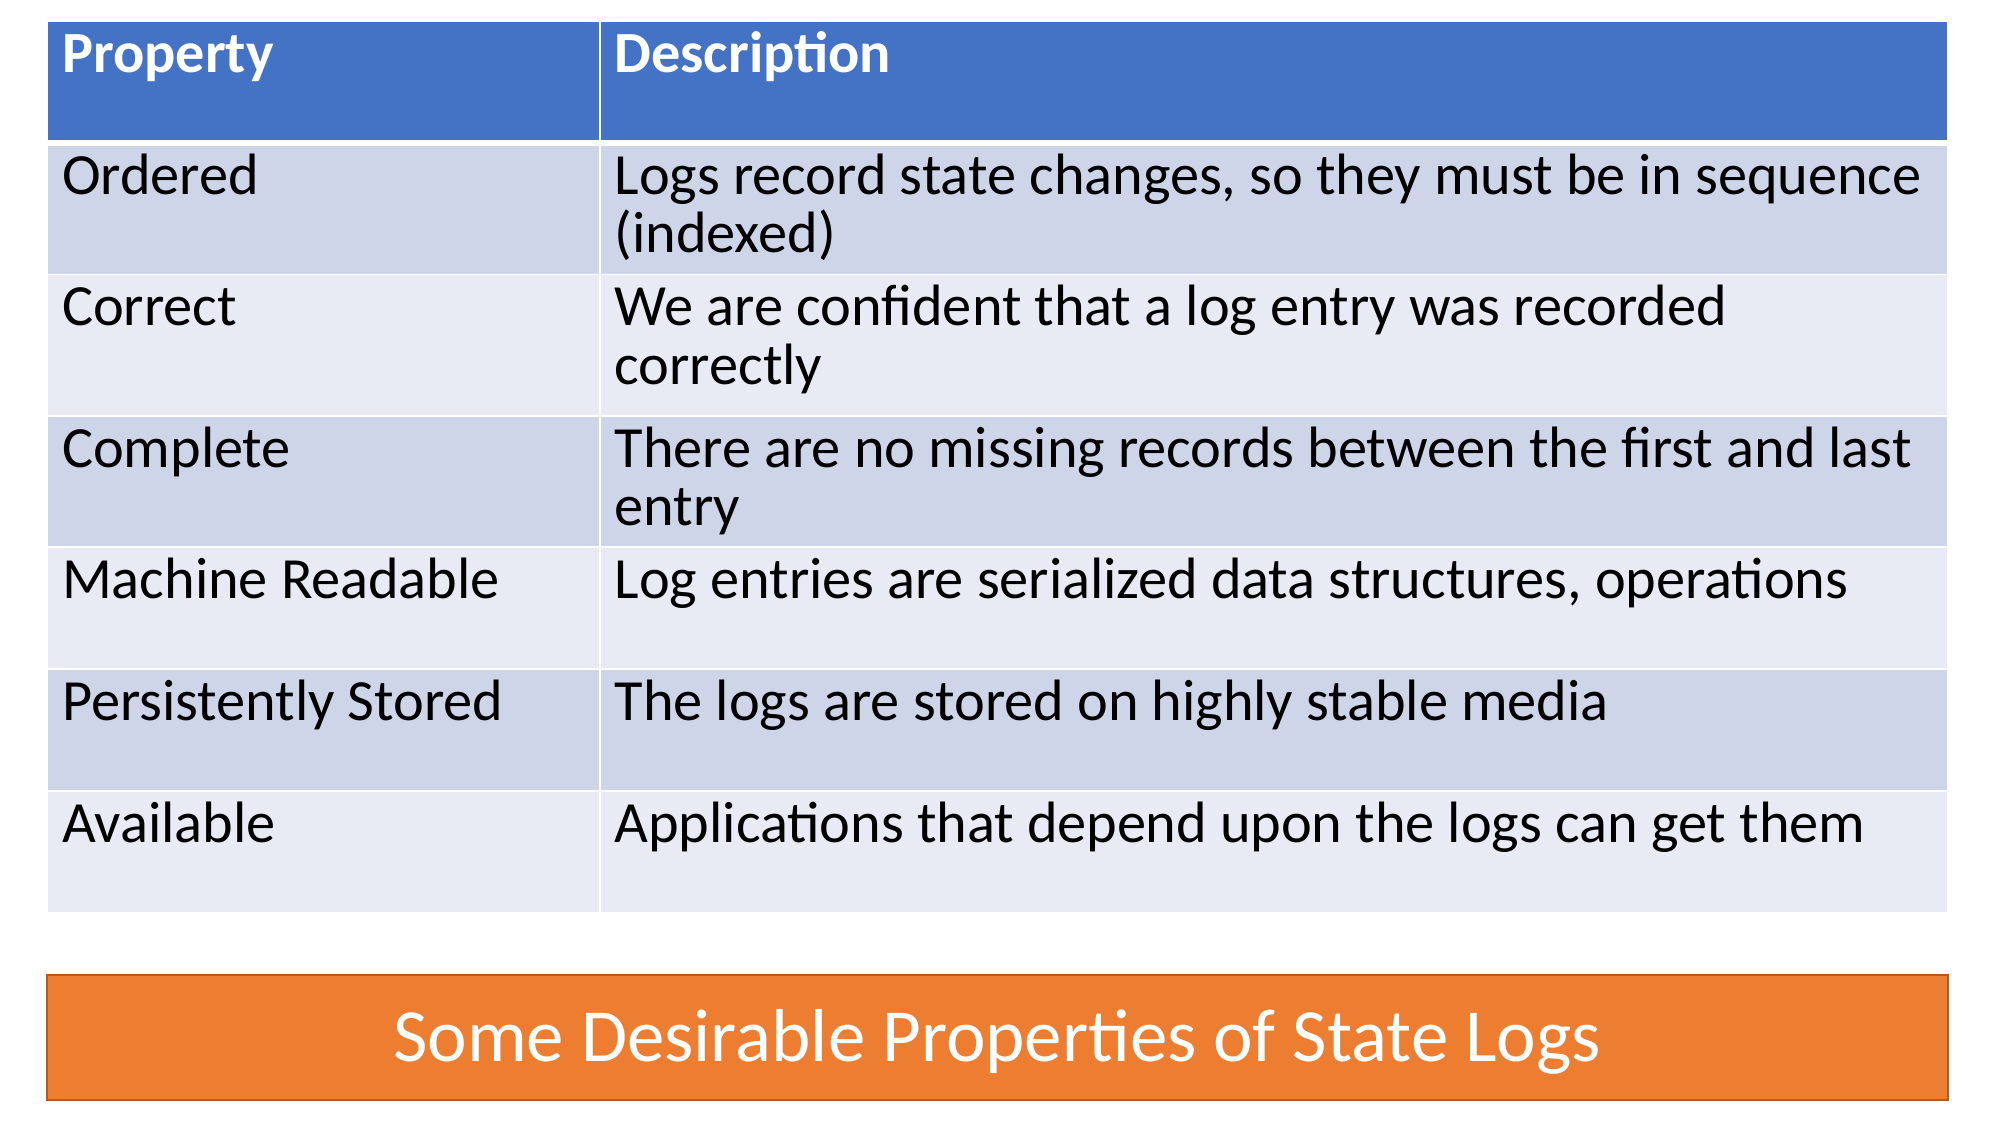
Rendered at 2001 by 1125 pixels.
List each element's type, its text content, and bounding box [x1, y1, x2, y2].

table_cell Logs record state changes, so they must be in sequence (indexed) [601, 146, 1947, 274]
table_cell Available [48, 792, 599, 912]
table_header Description [601, 22, 1947, 140]
table_cell We are confident that a log entry was recorded correctly [601, 275, 1947, 415]
table_cell Machine Readable [48, 548, 599, 668]
table_cell Persistently Stored [48, 670, 599, 790]
table_cell The logs are stored on highly stable media [601, 670, 1947, 790]
table_header Property [48, 22, 599, 140]
table_cell Complete [48, 417, 599, 546]
table_cell Log entries are serialized data structures, operations [601, 548, 1947, 668]
table_cell Correct [48, 275, 599, 415]
table_cell There are no missing records between the first and last entry [601, 417, 1947, 546]
title Some Desirable Properties of State Logs [46, 974, 1949, 1101]
table_cell Ordered [48, 146, 599, 274]
table_cell Applications that depend upon the logs can get them [601, 792, 1947, 912]
